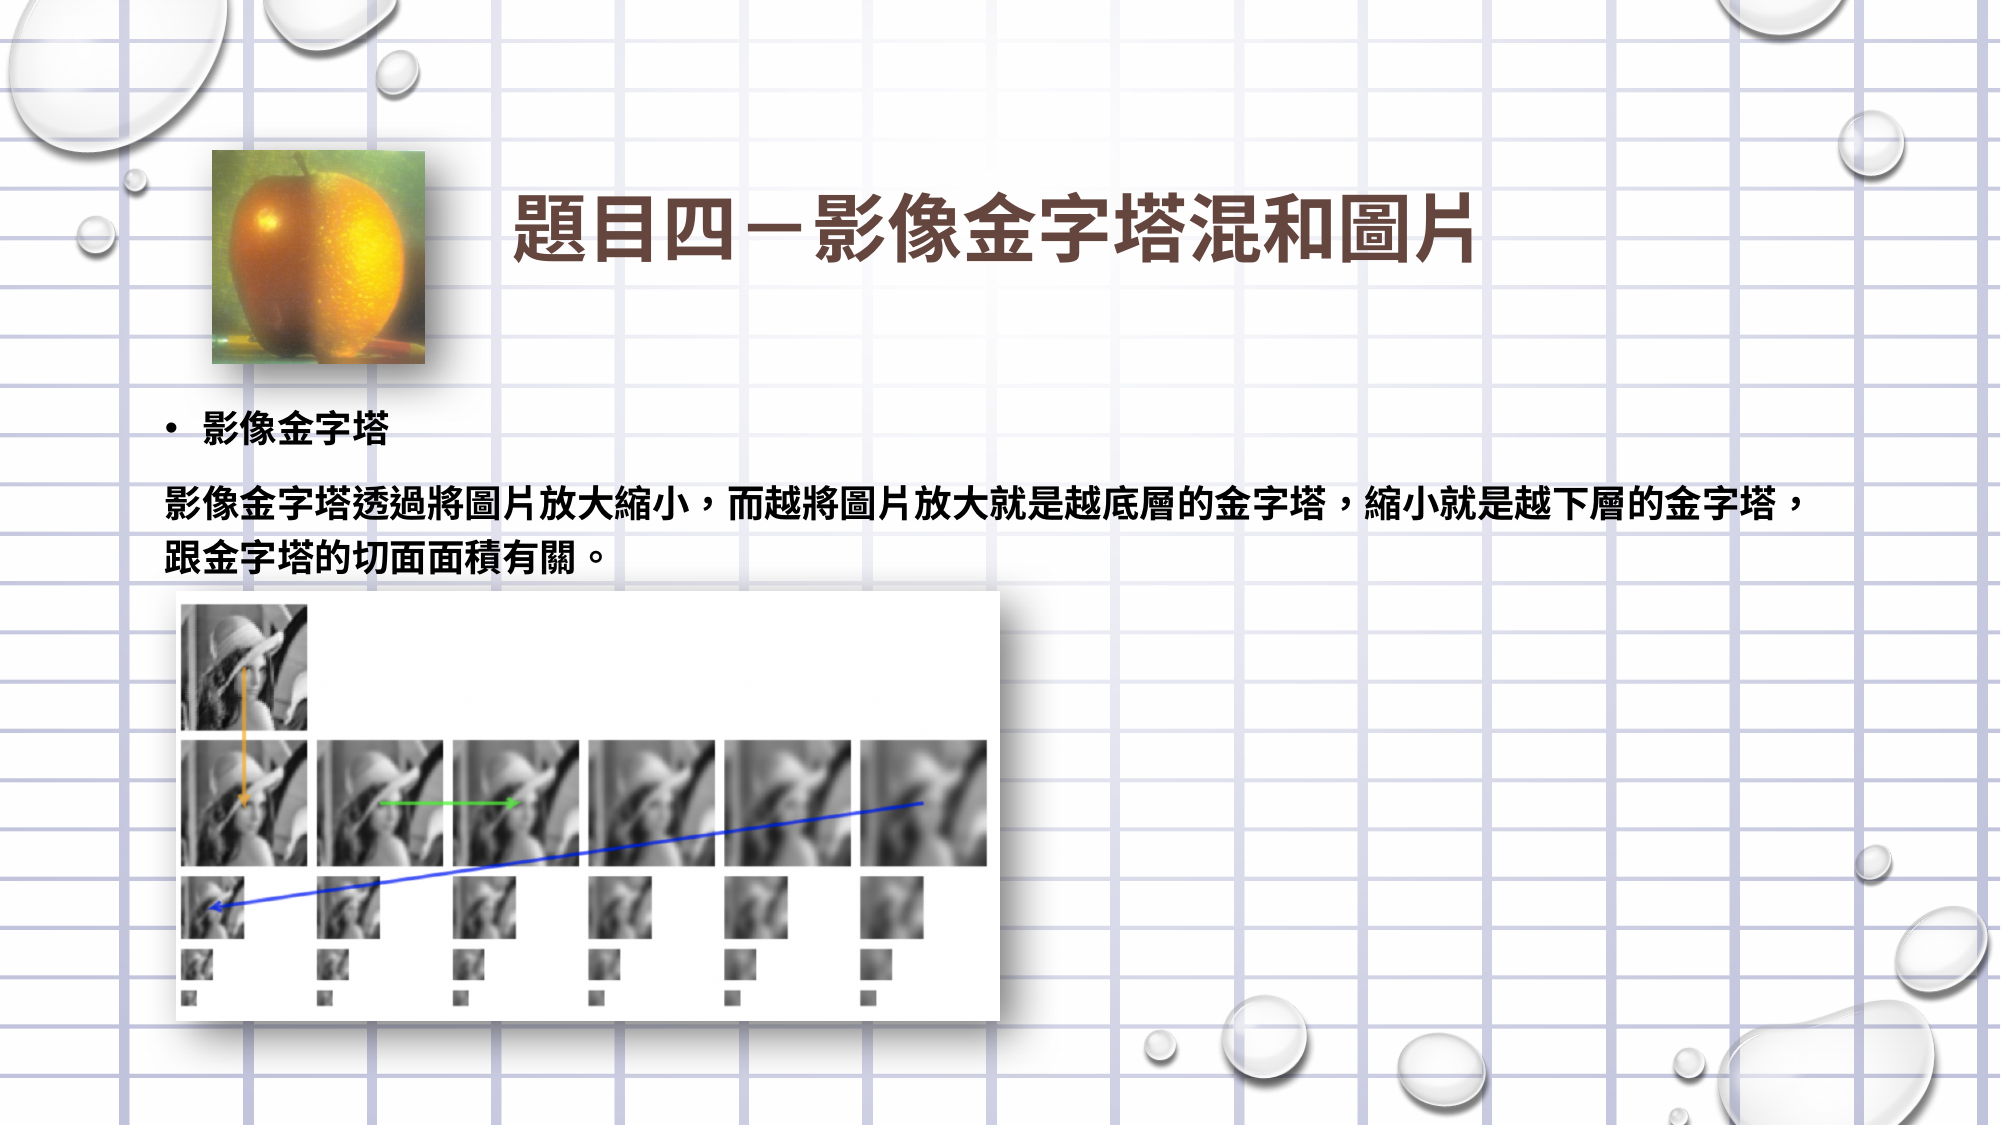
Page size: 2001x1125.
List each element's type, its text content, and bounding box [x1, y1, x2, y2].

picture [0, 0, 2001, 1125]
list 影像金字塔 影像金字塔透過將圖片放大縮小，而越將圖片放大就是越底層的金字塔，縮小就是越下層的金字塔，跟金字塔的切面面積有關。 [149, 388, 1850, 1046]
title 題目四－影像金字塔混和圖片 [149, 101, 1851, 364]
